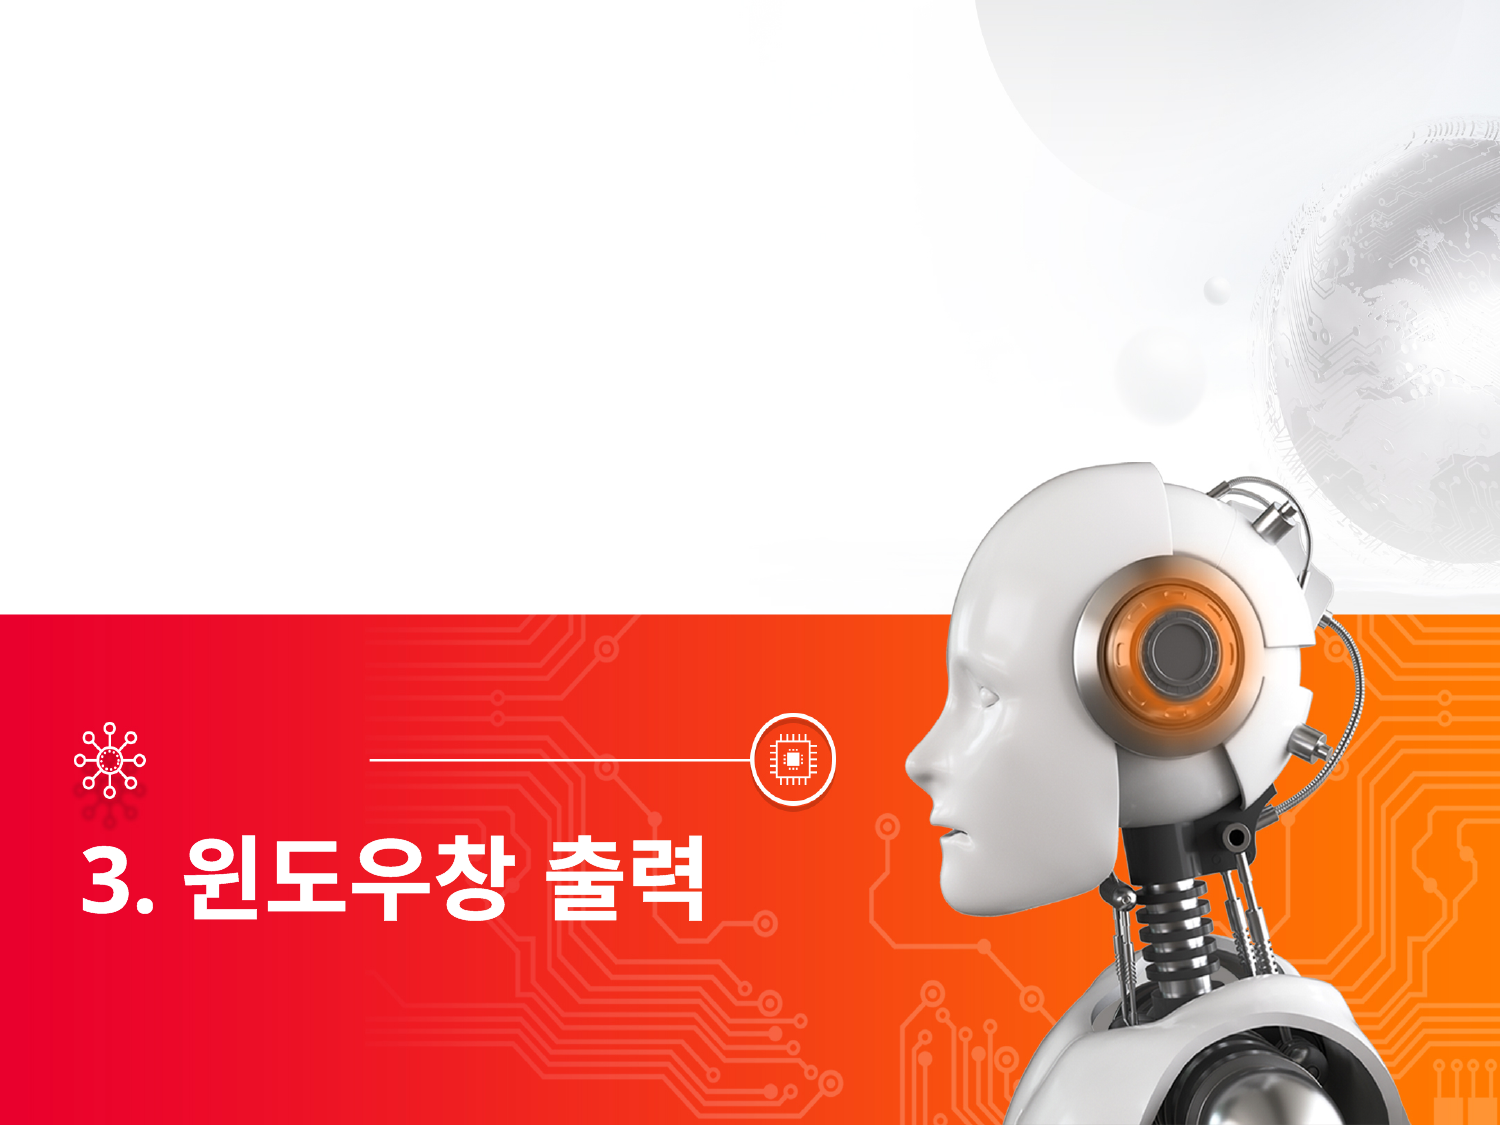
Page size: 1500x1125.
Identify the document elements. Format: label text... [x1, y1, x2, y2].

text_box 3.윈도우창 출력 [64, 813, 1435, 1080]
picture [0, 0, 1500, 1125]
